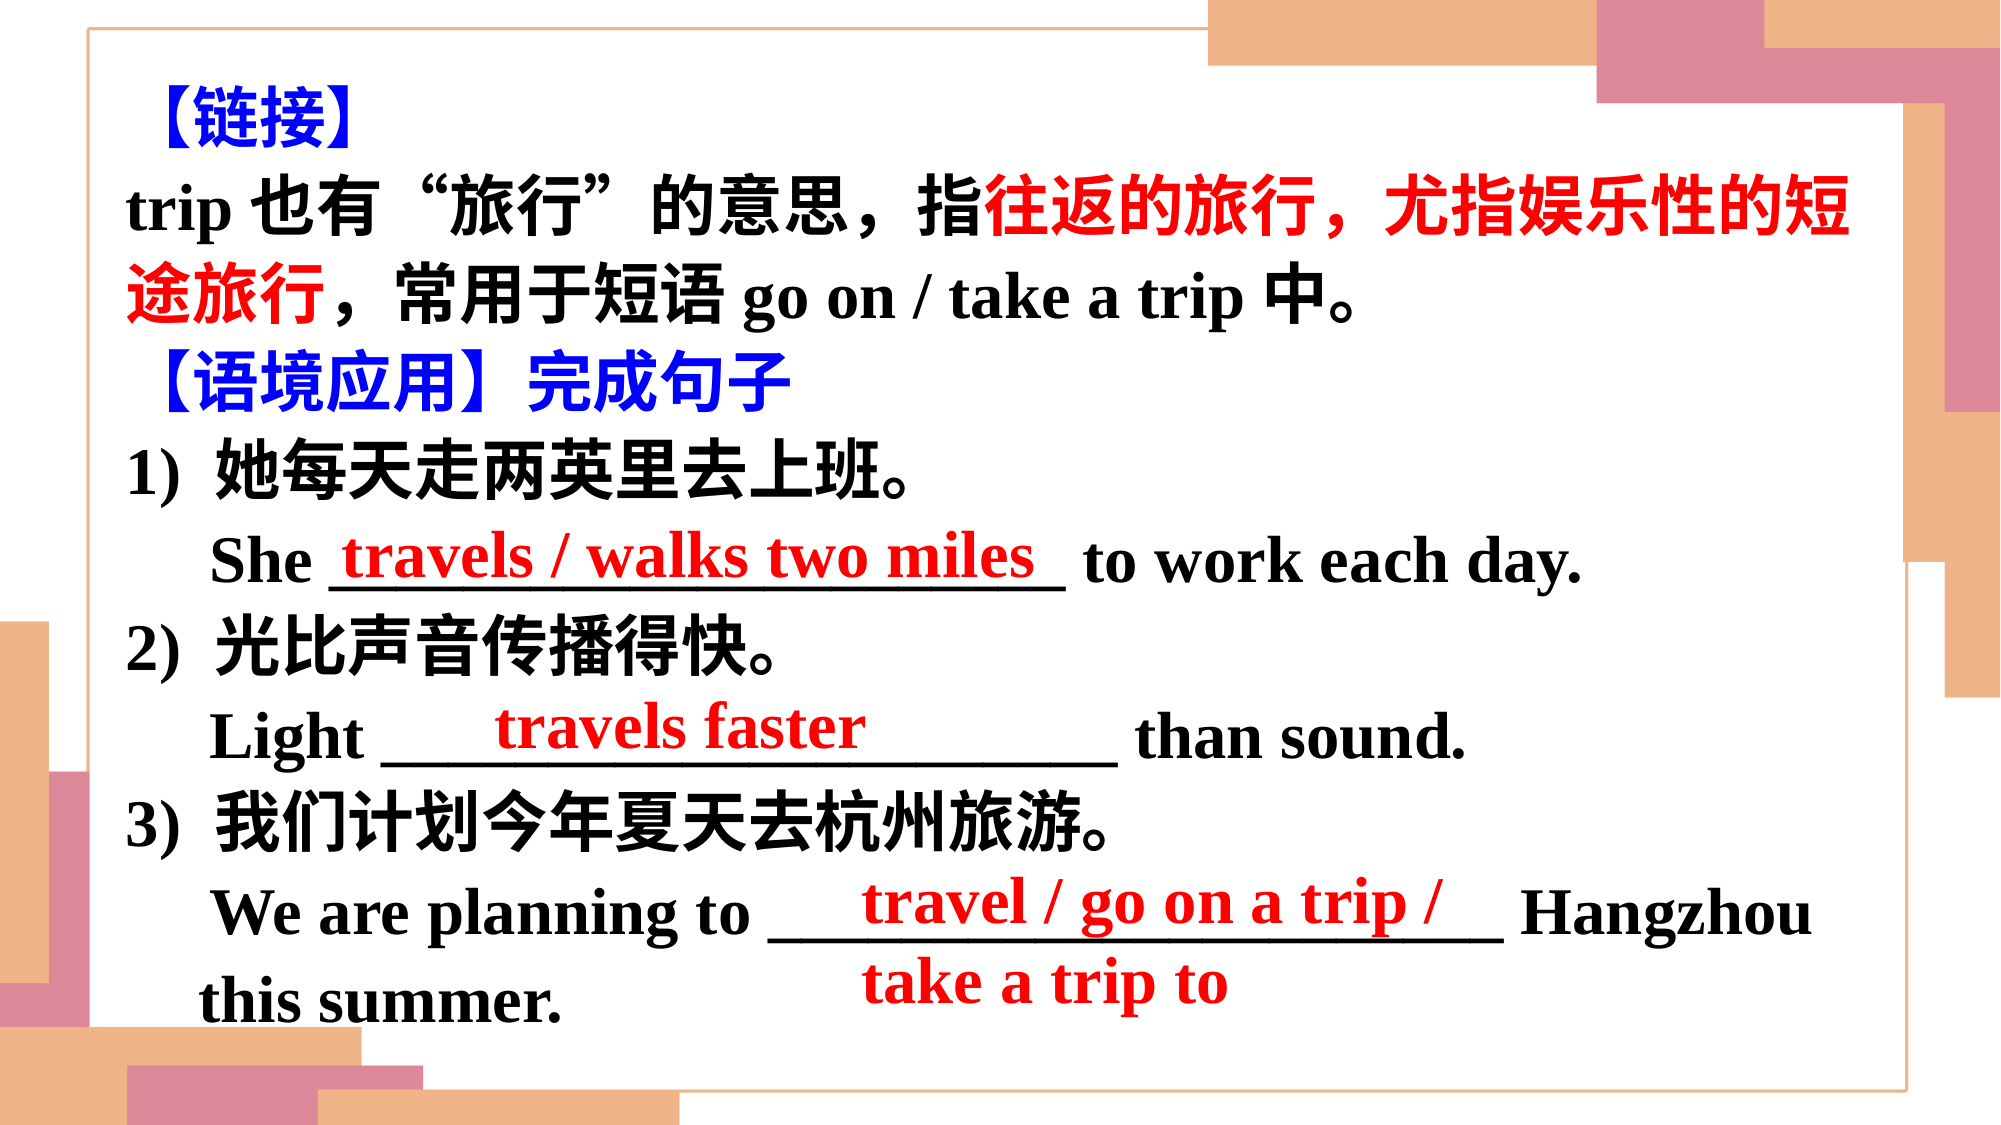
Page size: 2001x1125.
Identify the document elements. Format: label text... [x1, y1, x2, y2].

text_box travels faster [479, 674, 899, 770]
text_box 【链接】 trip也有“旅行”的意思，指往返的旅行，尤指娱乐性的短途旅行，常用于短语go on / take a trip中。 【语境应用】完成句子 1) 她每天走两英里去上班。 She ______________________ to work each day. 2) 光比声音传播得快。 Light ______________________ than sound. 3) 我们计划今年夏天去杭州旅游。 We are planning to ______________________ Hangzhou this summer. [125, 68, 1898, 1036]
text_box travels / walks two miles [310, 503, 1068, 599]
picture [0, 0, 2001, 1125]
text_box travel / go on a trip / take a trip to [846, 849, 1567, 1024]
